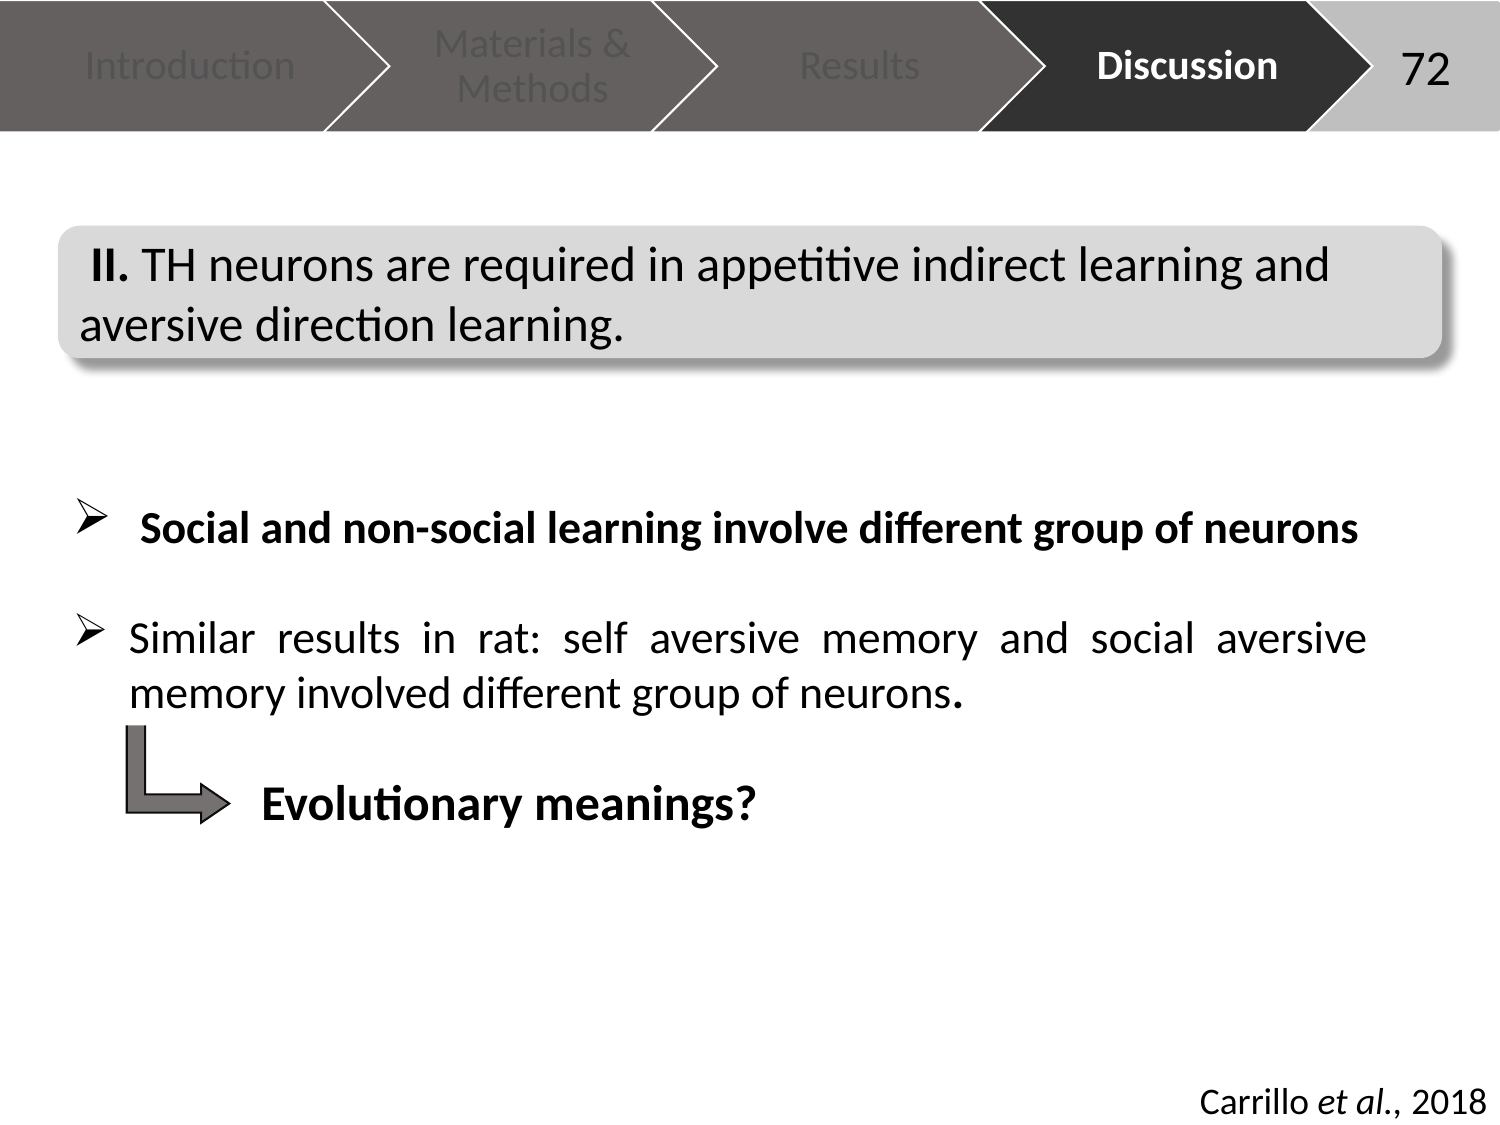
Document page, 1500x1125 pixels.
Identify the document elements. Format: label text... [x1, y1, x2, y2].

text_box Carrillo et al., 2018 [1185, 1069, 1500, 1125]
text_box Evolutionary meanings? [246, 763, 892, 884]
text_box Social and non-social learning involve different group of neurons Similar results in rat: self aversive memory and social aversive memory involved different group of neurons. [57, 485, 1384, 726]
text_box II. TH neurons are required in appetitive indirect learning and aversive direction learning. [56, 224, 1444, 360]
text_box [125, 726, 232, 825]
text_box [0, 0, 1500, 133]
